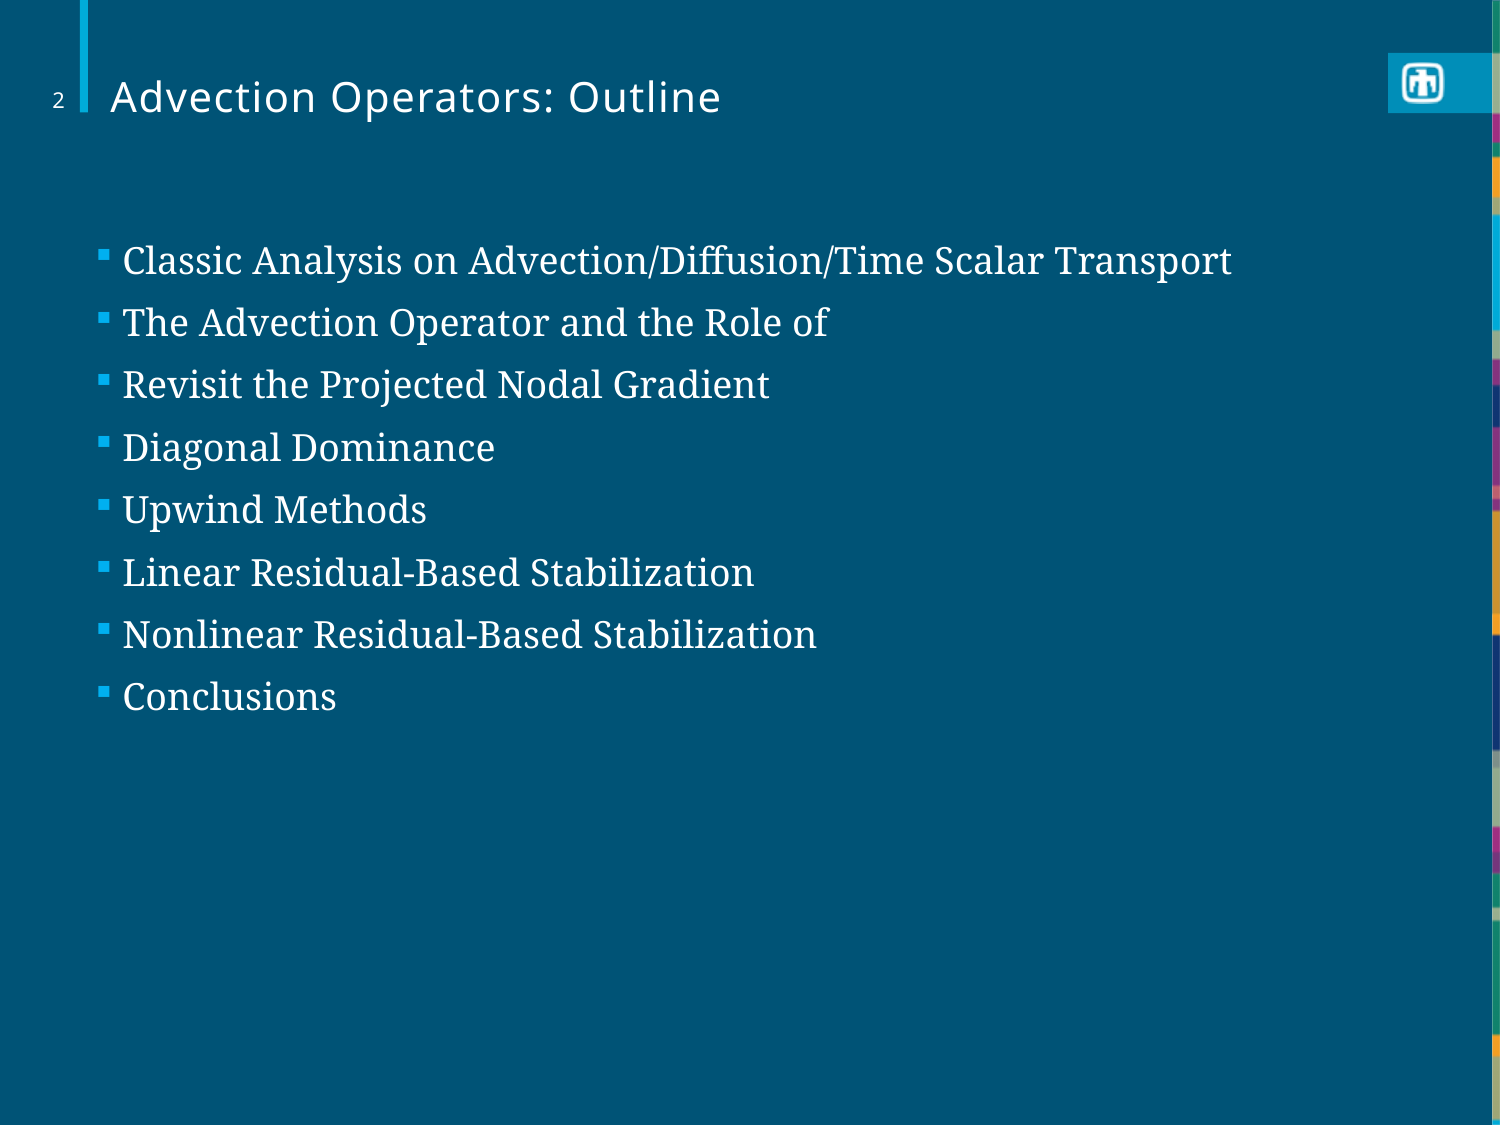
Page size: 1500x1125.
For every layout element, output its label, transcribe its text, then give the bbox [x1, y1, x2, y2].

slide_number 2 [7, 71, 80, 132]
title Advection Operators: Outline [95, 35, 1333, 129]
picture [1493, 330, 1499, 1120]
picture [1493, 1, 1499, 215]
picture [1402, 63, 1444, 103]
